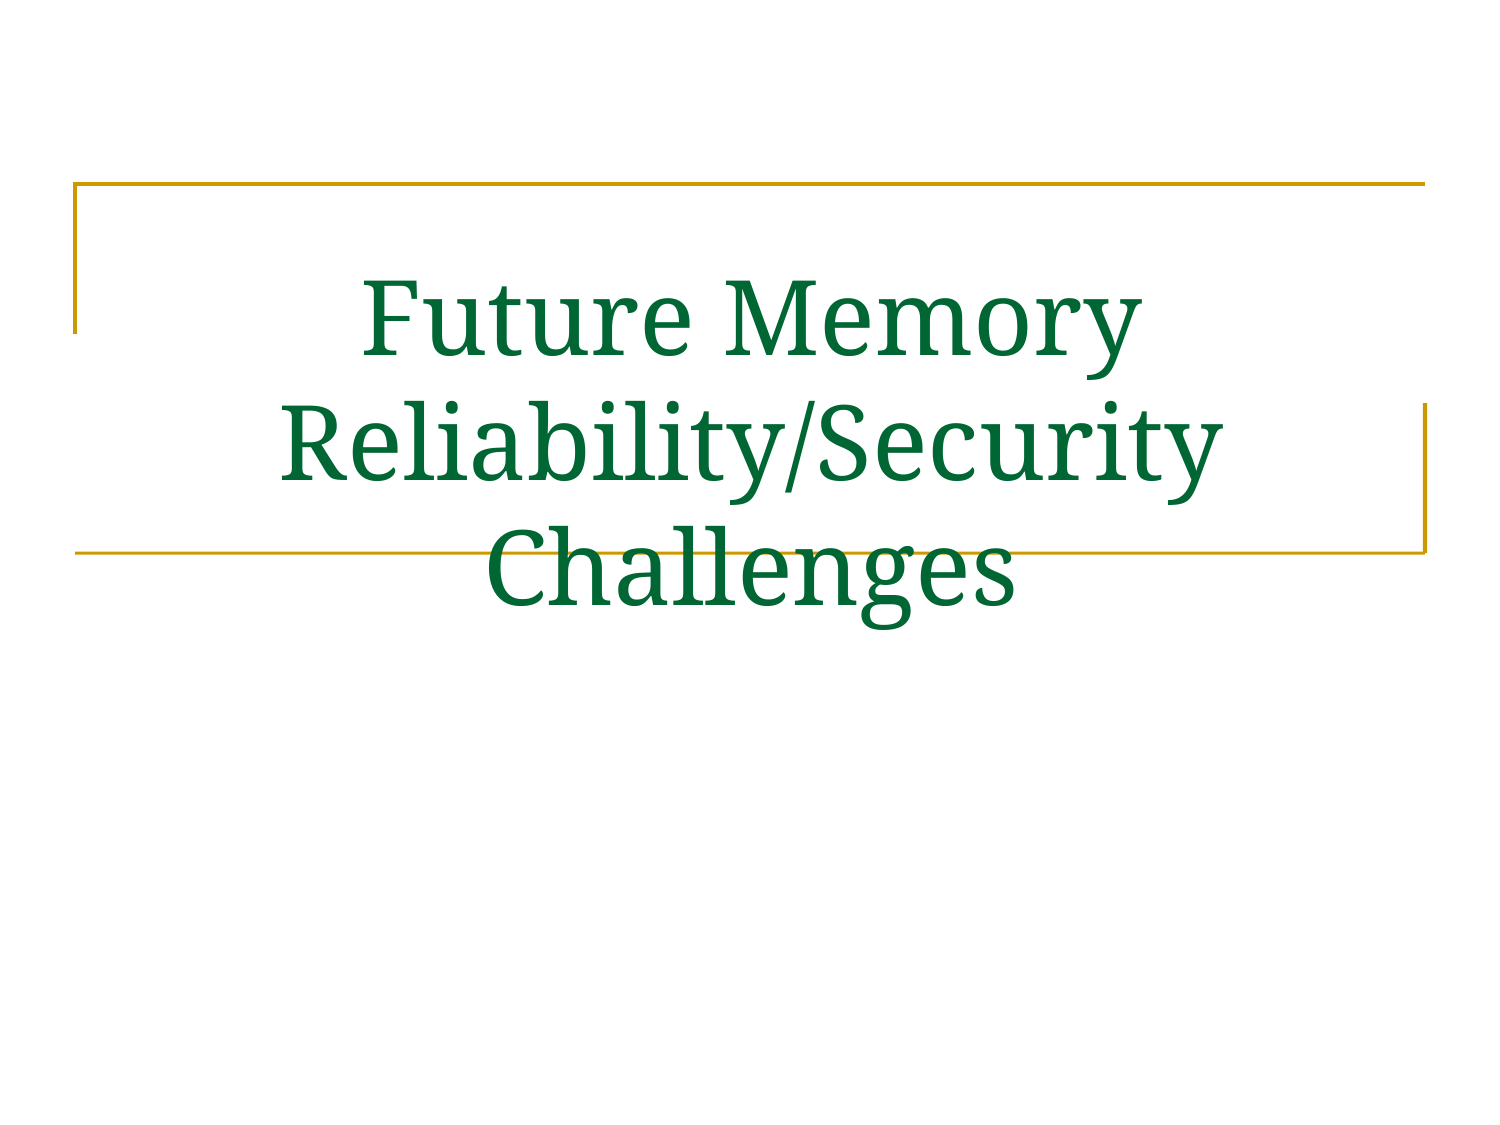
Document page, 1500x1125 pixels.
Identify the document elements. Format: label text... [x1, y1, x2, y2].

subtitle [112, 587, 1400, 1064]
title Future Memory Reliability/Security Challenges [60, 243, 1443, 379]
